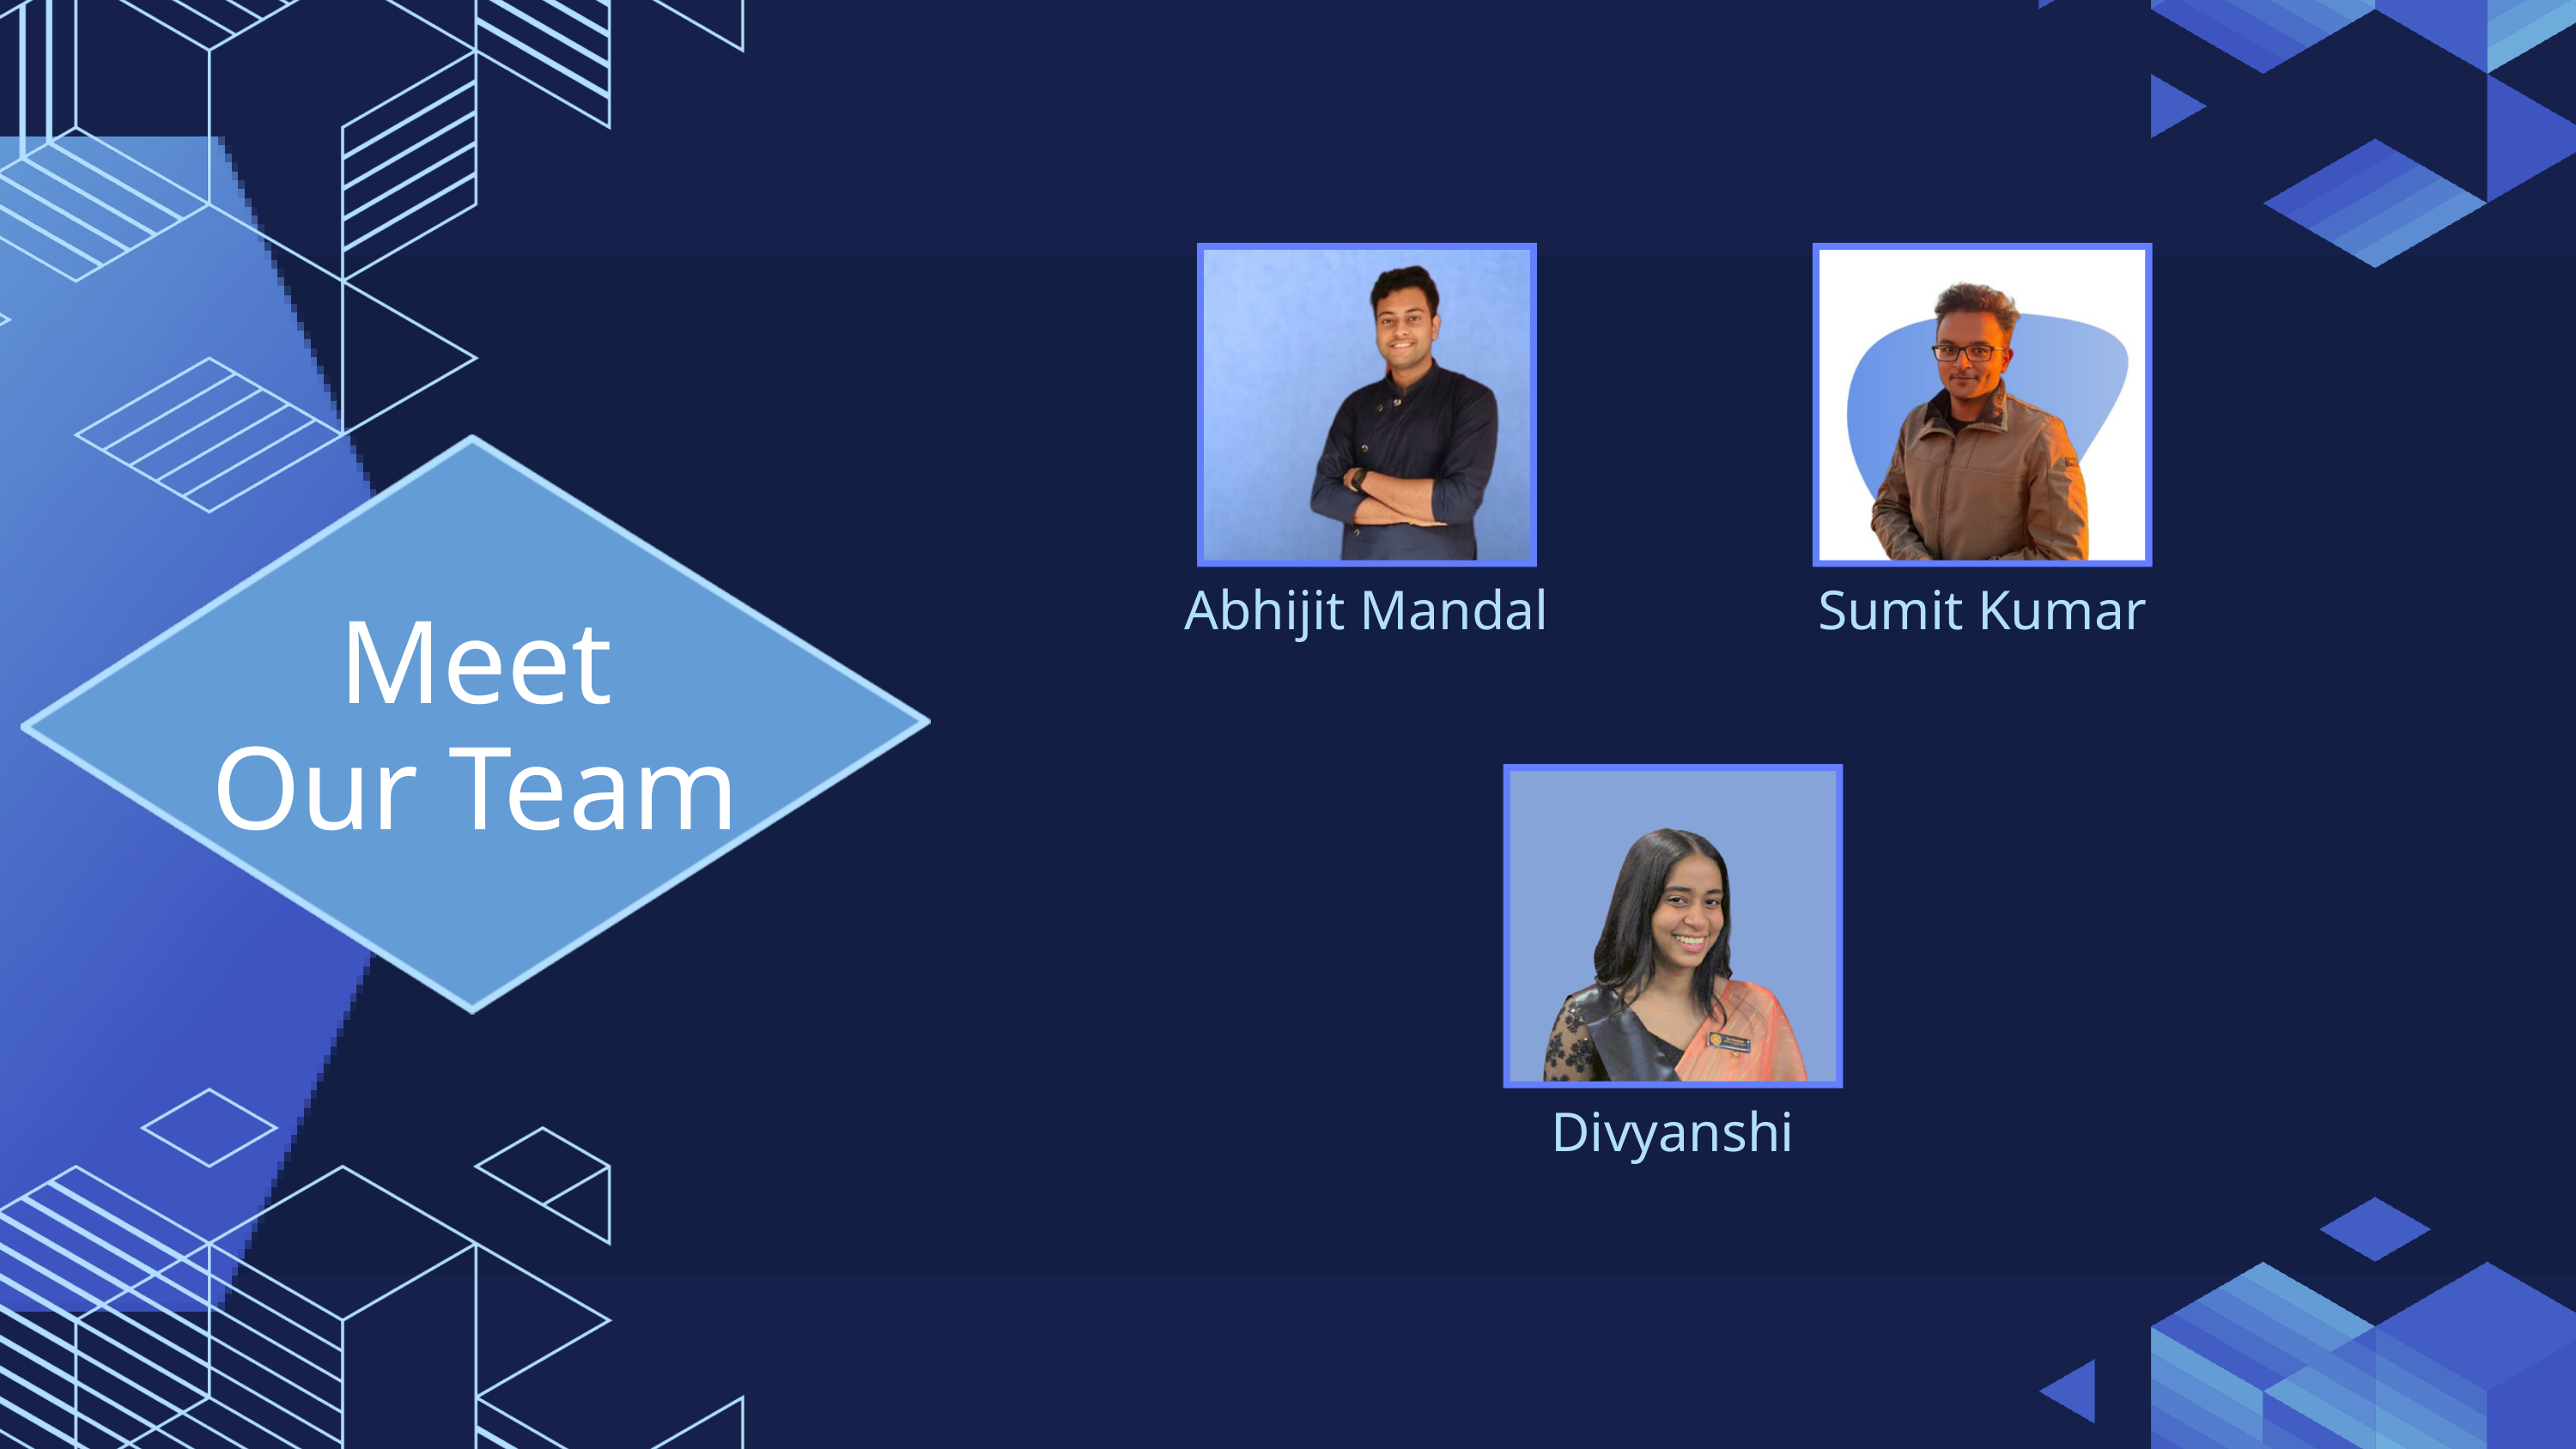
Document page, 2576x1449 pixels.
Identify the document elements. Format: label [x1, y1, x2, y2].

text_box [0, 0, 744, 251]
text_box [1480, 763, 1866, 1165]
text_box [1789, 242, 2175, 643]
text_box [1174, 242, 1560, 643]
text_box [2038, 1283, 2576, 1449]
text_box [2038, 0, 2576, 251]
text_box [0, 254, 2576, 1274]
text_box [0, 1283, 744, 1449]
